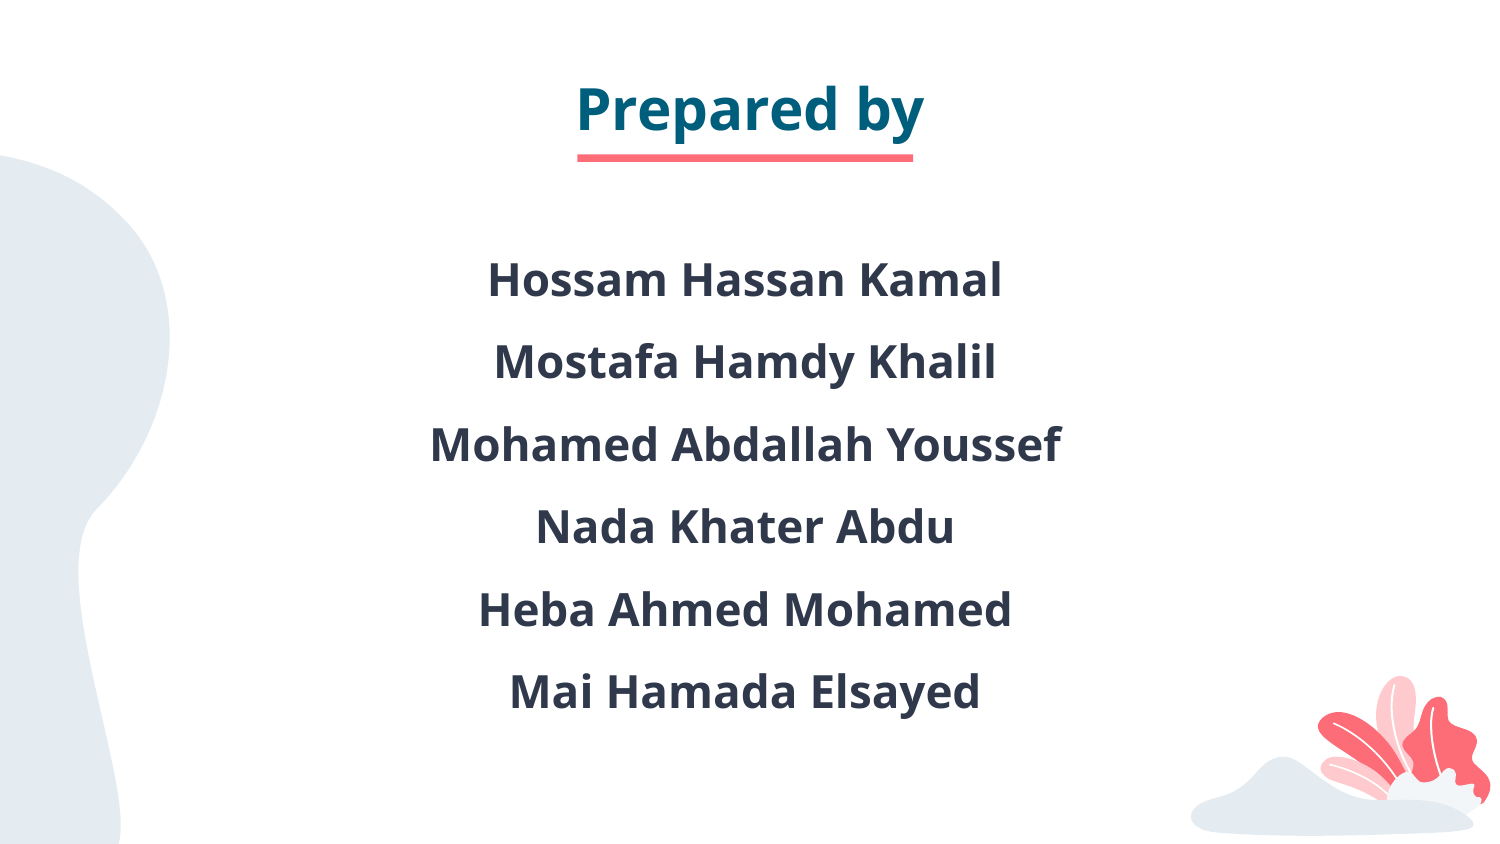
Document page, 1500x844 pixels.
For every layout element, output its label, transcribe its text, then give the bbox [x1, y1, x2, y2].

subtitle Hossam Hassan Kamal Mostafa Hamdy Khalil Mohamed Abdallah Youssef Nada Khater Abdu Heba Ahmed Mohamed Mai Hamada Elsayed [326, 154, 1165, 787]
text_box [1189, 675, 1491, 844]
title Prepared by [117, 57, 1383, 225]
